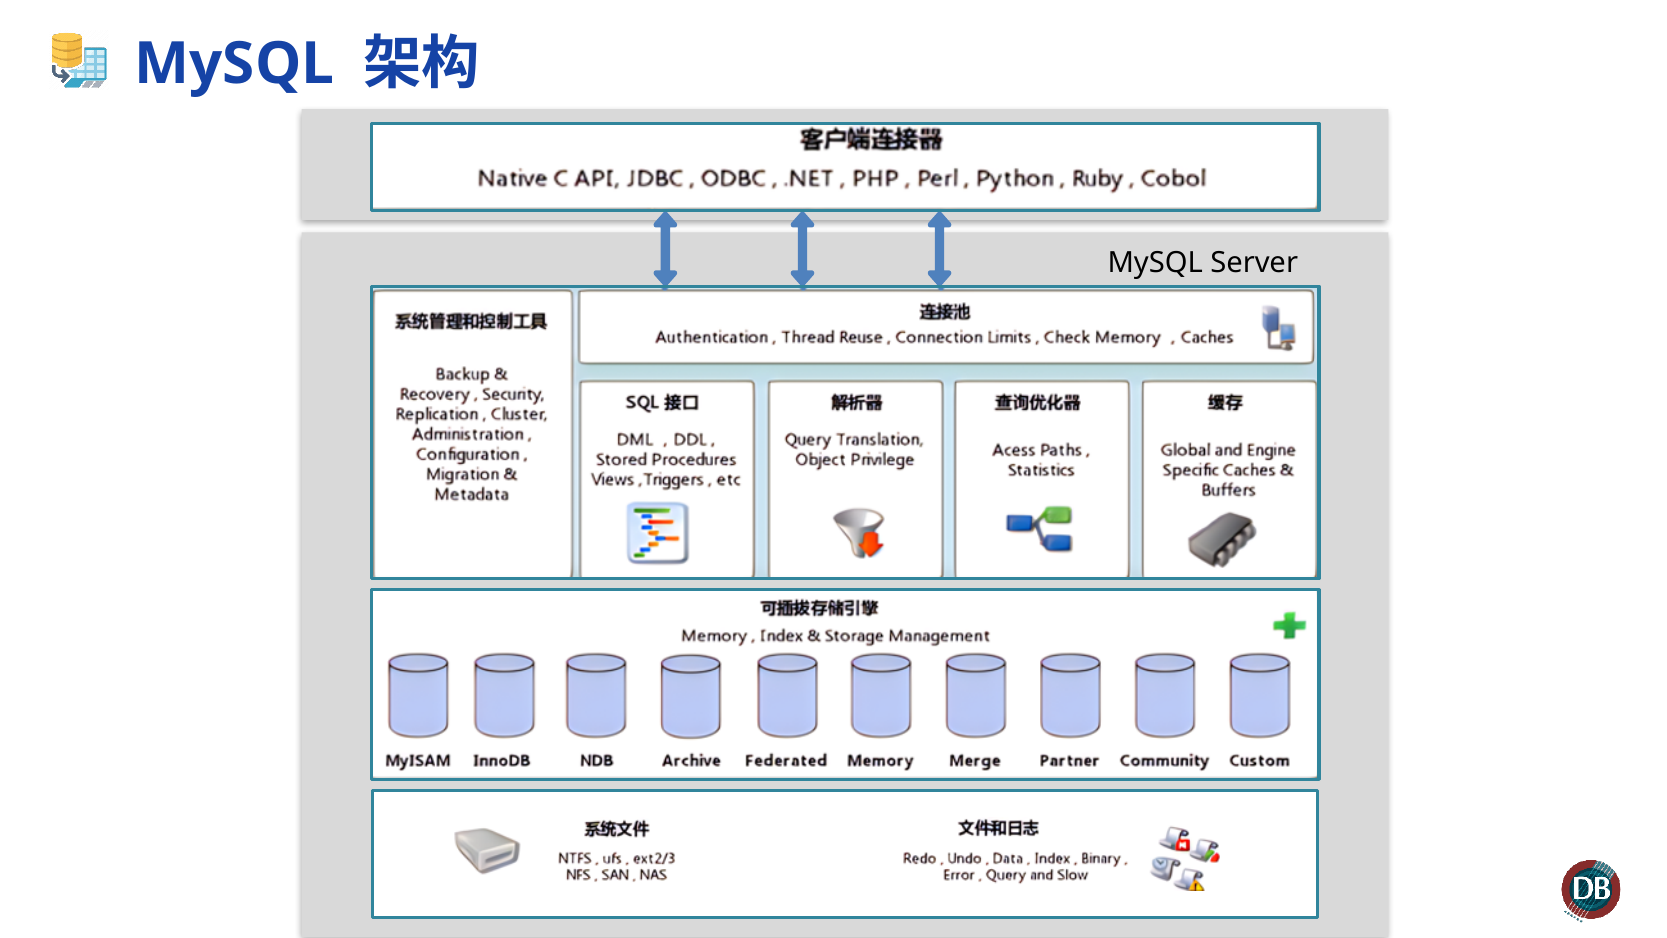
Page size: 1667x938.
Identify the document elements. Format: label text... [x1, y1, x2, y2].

title MySQL 架构 [118, 17, 1590, 103]
text_box [788, 217, 817, 285]
text_box [301, 108, 1389, 221]
text_box [301, 232, 1389, 938]
text_box [651, 217, 680, 285]
picture [1557, 858, 1623, 924]
picture [49, 30, 109, 90]
picture [372, 591, 1318, 779]
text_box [372, 790, 1318, 918]
picture [372, 287, 1318, 578]
text_box [925, 217, 954, 285]
picture [372, 124, 1318, 209]
text_box MySQL Server [1064, 227, 1341, 294]
